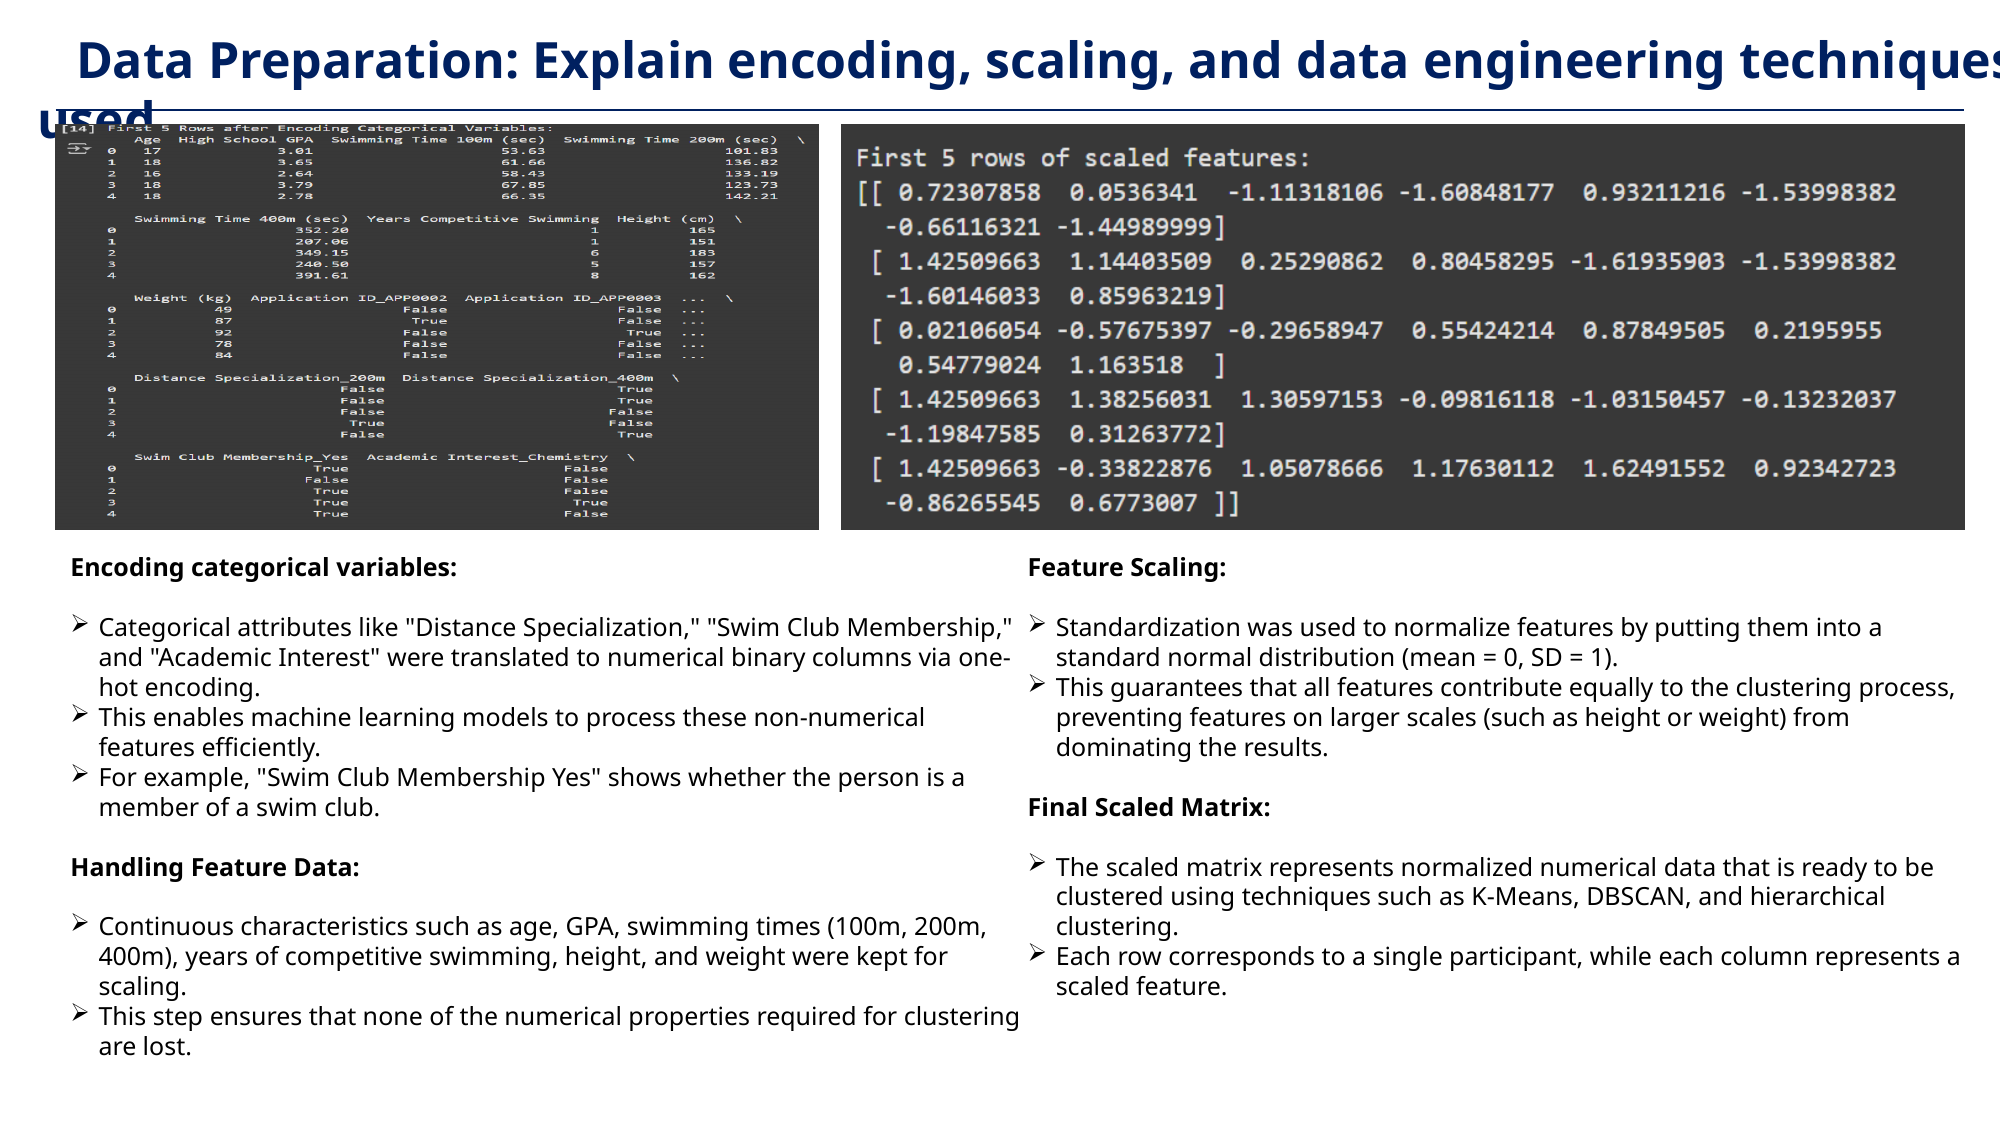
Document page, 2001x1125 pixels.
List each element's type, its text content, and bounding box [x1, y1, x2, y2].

text_box Encoding categorical variables: Categorical attributes like "Distance Specialization," "Swim Club Membership," and "Academic Interest" were translated to numerical binary columns via one-hot encoding. This enables machine learning models to process these non-numerical features efficiently. For example, "Swim Club Membership Yes" shows whether the person is a member of a swim club. Handling Feature Data: Continuous characteristics such as age, GPA, swimming times (100m, 200m, 400m), years of competitive swimming, height, and weight were kept for scaling. This step ensures that none of the numerical properties required for clustering are lost. Feature Scaling: Standardization was used to normalize features by putting them into a standard normal distribution (mean = 0, SD = 1). This guarantees that all features contribute equally to the clustering process, preventing features on larger scales (such as height or weight) from dominating the results. Final Scaled Matrix: The scaled matrix represents normalized numerical data that is ready to be clustered using techniques such as K-Means, DBSCAN, and hierarchical clustering. Each row corresponds to a single participant, while each column represents a scaled feature. [55, 544, 2000, 1125]
picture [55, 124, 819, 531]
text_box Data Preparation: Explain encoding, scaling, and data engineering techniques used [24, 22, 2000, 156]
picture [841, 124, 1965, 531]
